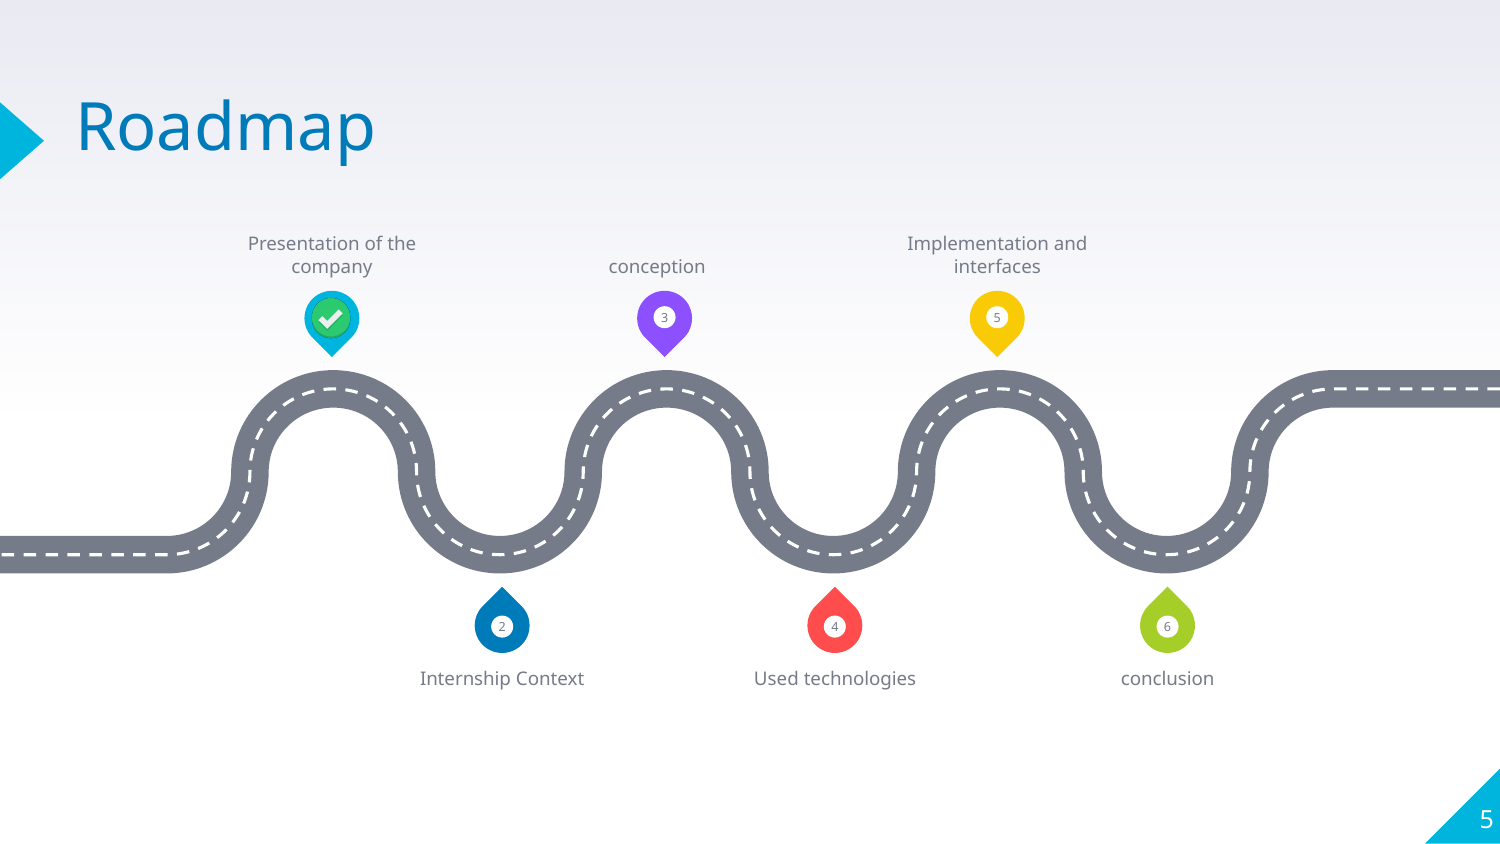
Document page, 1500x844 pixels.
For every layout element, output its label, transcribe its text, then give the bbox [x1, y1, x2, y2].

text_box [795, 586, 874, 665]
slide_number 5 [1418, 760, 1494, 838]
text_box Internship Context [396, 666, 608, 697]
text_box conception [553, 247, 765, 278]
text_box conclusion [1062, 666, 1273, 697]
picture [307, 294, 354, 341]
text_box [0, 388, 1500, 555]
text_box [1128, 586, 1207, 665]
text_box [292, 279, 371, 358]
text_box Implementation and interfaces [891, 189, 1103, 278]
text_box Used technologies [729, 666, 941, 755]
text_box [958, 279, 1037, 358]
title Roadmap [75, 99, 541, 195]
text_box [625, 279, 704, 358]
text_box Presentation of the company [226, 226, 438, 278]
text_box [463, 586, 542, 665]
